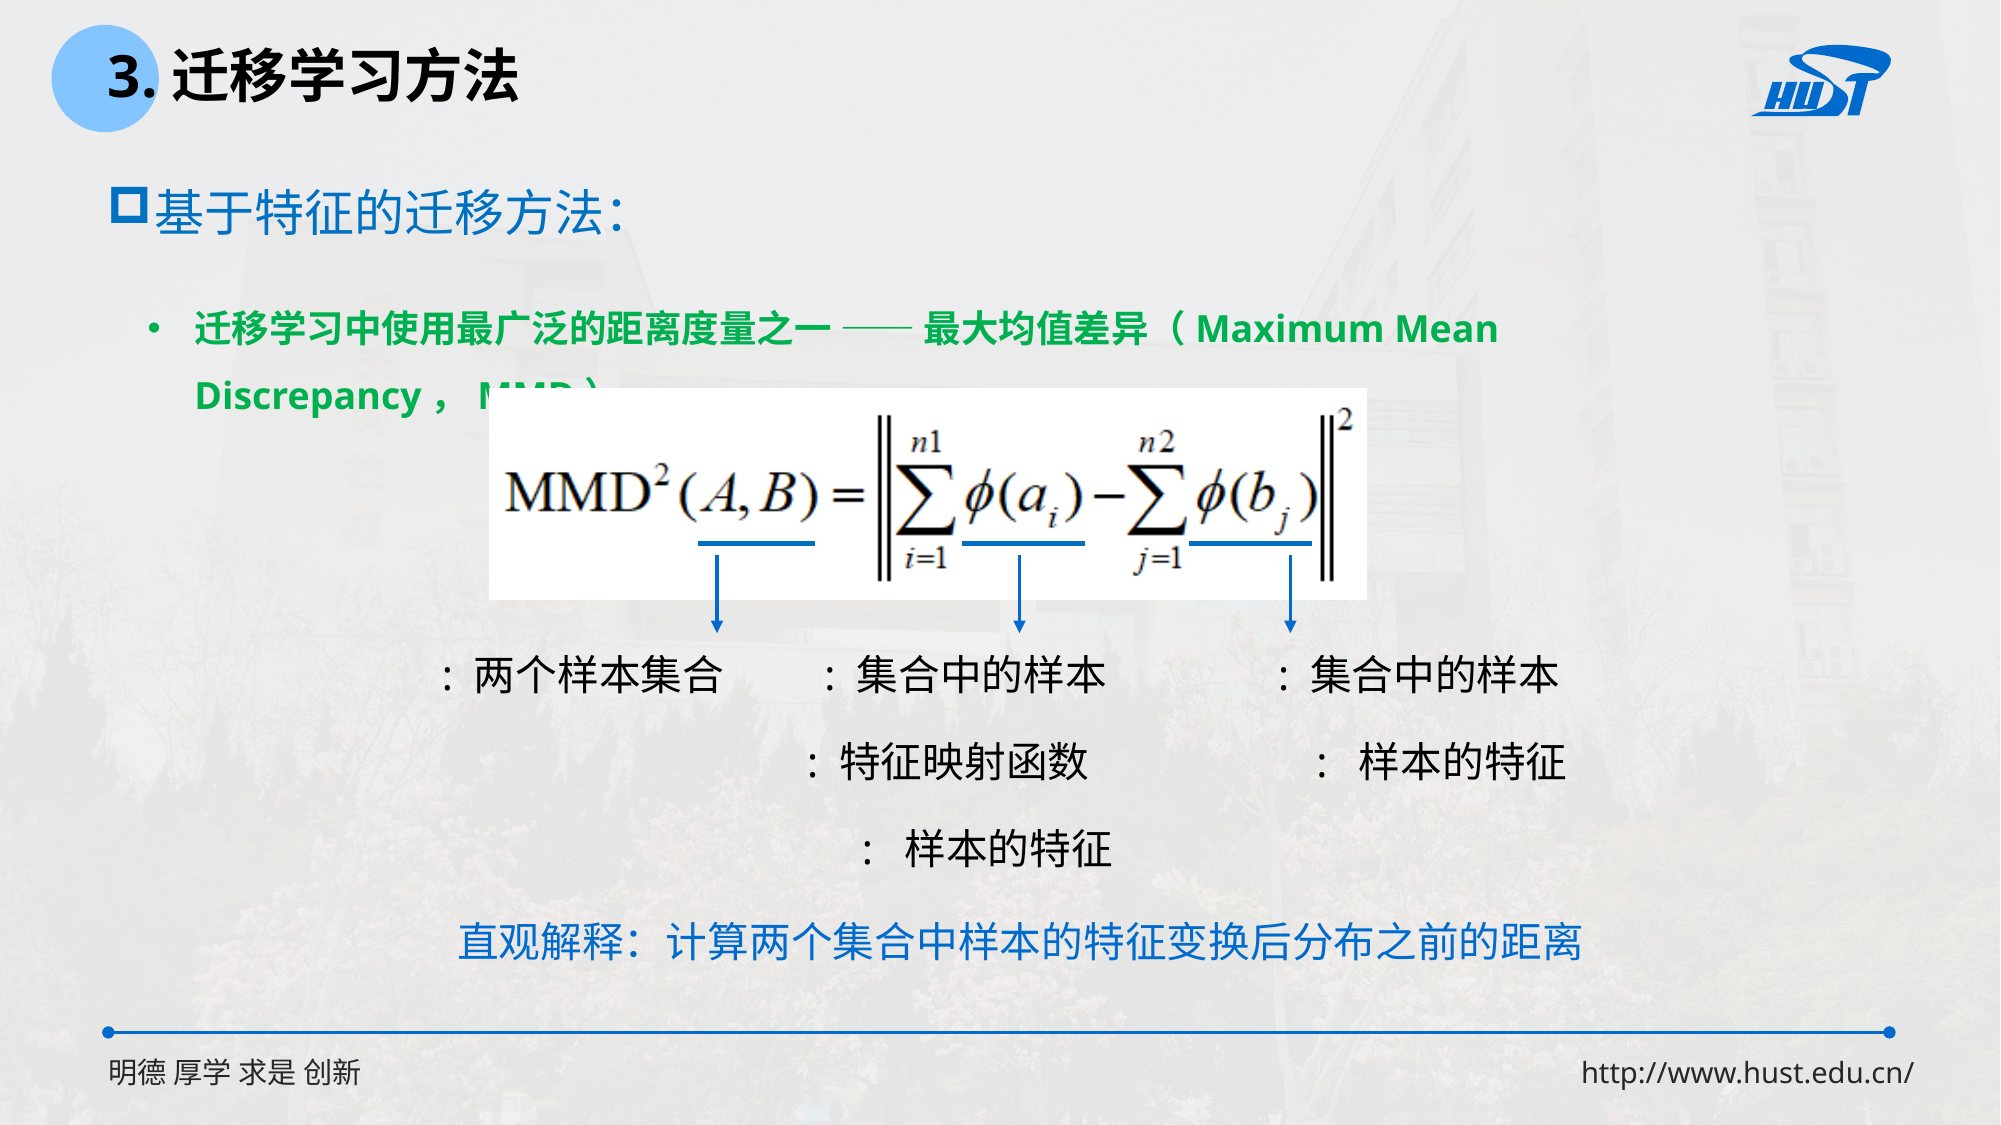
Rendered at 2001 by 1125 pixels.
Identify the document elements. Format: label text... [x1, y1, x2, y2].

picture [489, 388, 1367, 600]
text_box 直观解释：计算两个集合中样本的特征变换后分布之前的距离 [442, 907, 1728, 973]
text_box 基于特征的迁移方法： [93, 173, 1093, 249]
text_box 迁移学习中使用最广泛的距离度量之一 —— 最大均值差异（Maximum Mean Discrepancy，MMD） [132, 274, 1909, 425]
list 3.迁移学习方法 [93, 43, 887, 114]
